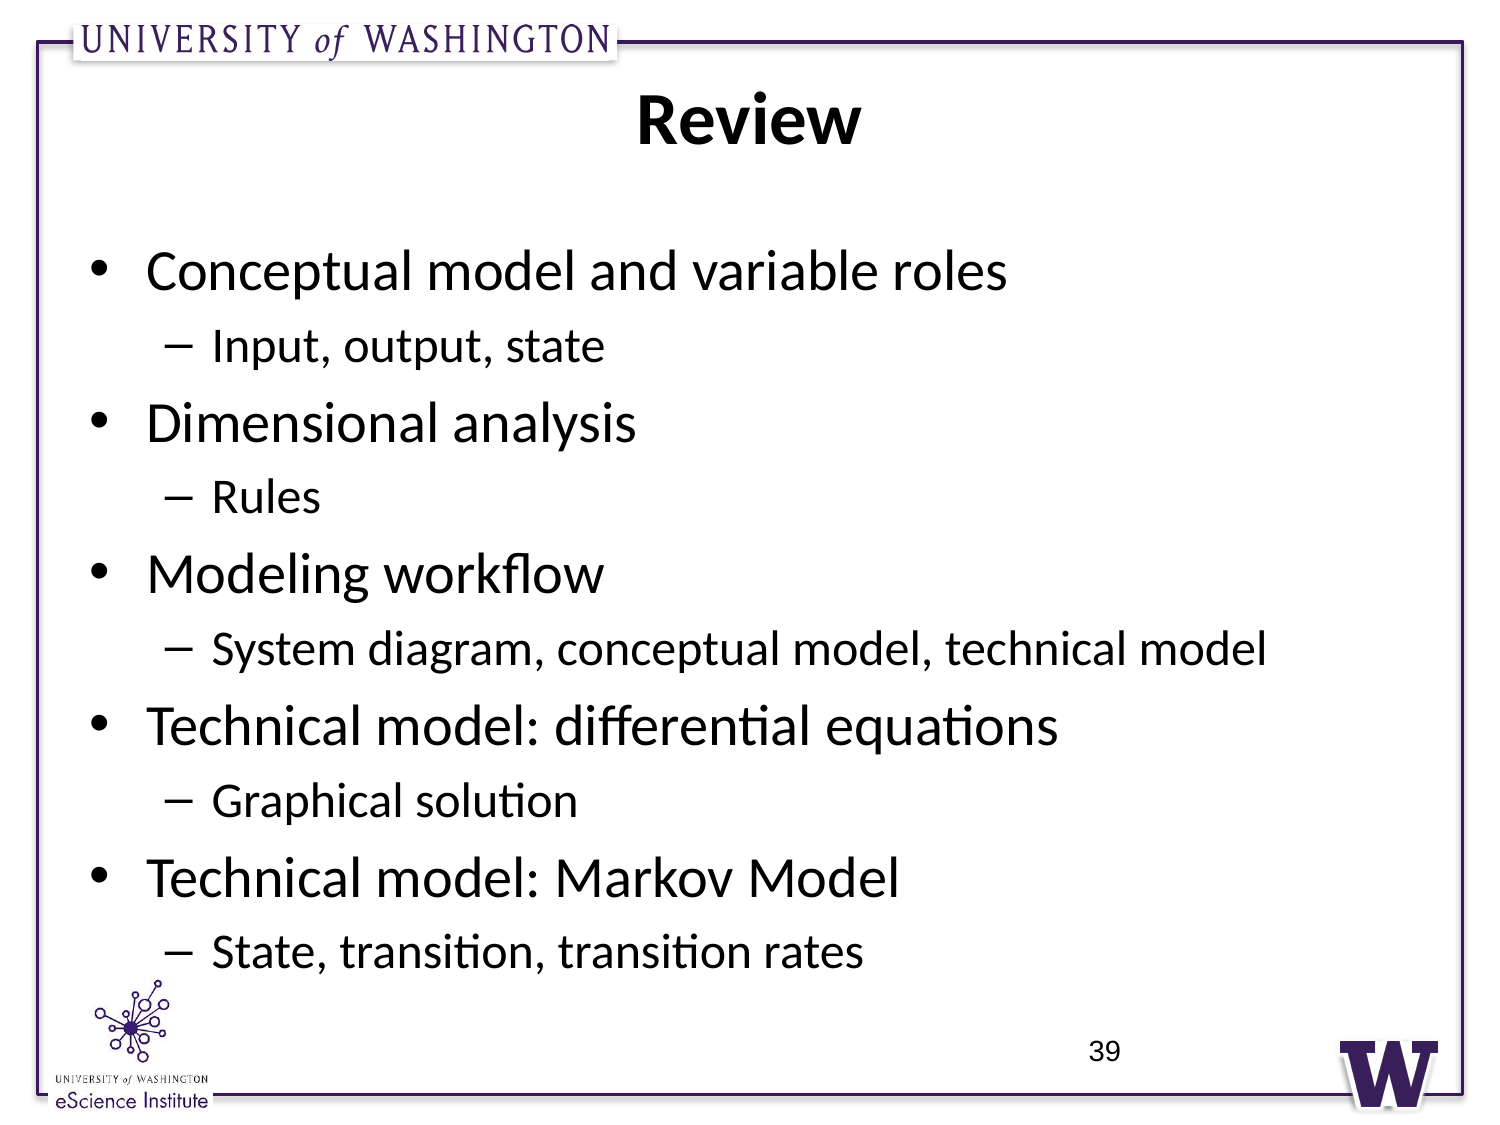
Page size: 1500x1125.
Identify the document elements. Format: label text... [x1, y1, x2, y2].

picture [48, 978, 213, 1113]
picture [81, 24, 609, 61]
picture [1340, 1041, 1438, 1107]
list Conceptual model and variable roles Input, output, state Dimensional analysis Rules Modeling workflow System diagram, conceptual model, technical model Technical model: differential equations Graphical solution Technical model: Markov Model State, transition, transition rates [75, 224, 1425, 975]
slide_number 39 [1073, 1025, 1300, 1085]
title Review [75, 62, 1425, 200]
